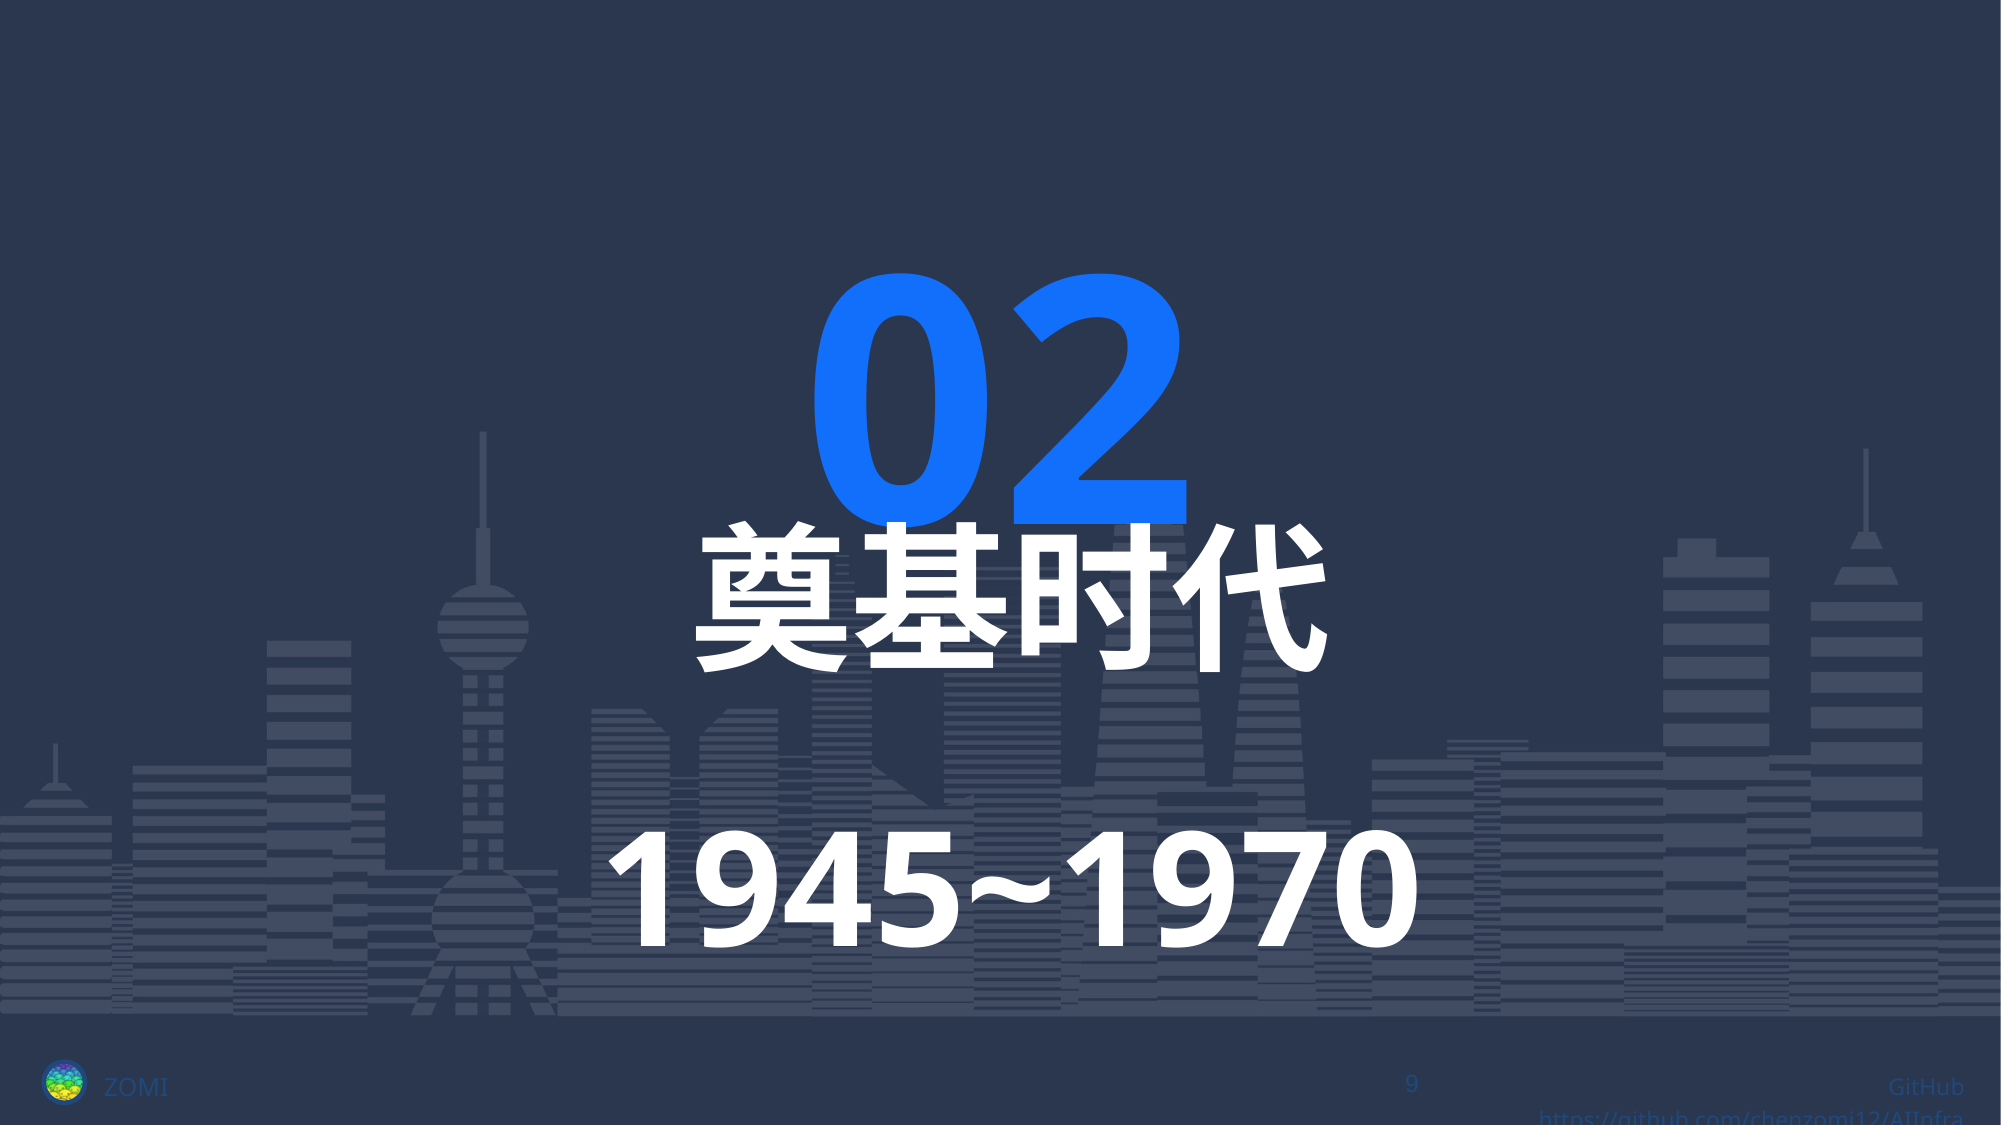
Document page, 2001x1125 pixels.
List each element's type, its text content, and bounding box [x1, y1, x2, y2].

picture [1573, 1117, 1580, 1125]
picture [1923, 1117, 1929, 1125]
picture [1542, 1117, 1548, 1125]
picture [1650, 1117, 1656, 1125]
picture [1765, 1117, 1771, 1125]
picture [1831, 1117, 1837, 1125]
picture [1724, 1117, 1730, 1125]
picture [1816, 1117, 1824, 1125]
picture [1709, 1117, 1717, 1125]
list 奠基时代 1945~1970 [79, 394, 1910, 986]
picture [0, 0, 2001, 1125]
text_box 02 [787, 171, 1213, 394]
picture [1792, 1117, 1798, 1125]
picture [1678, 1117, 1685, 1125]
picture [1620, 1117, 1627, 1125]
